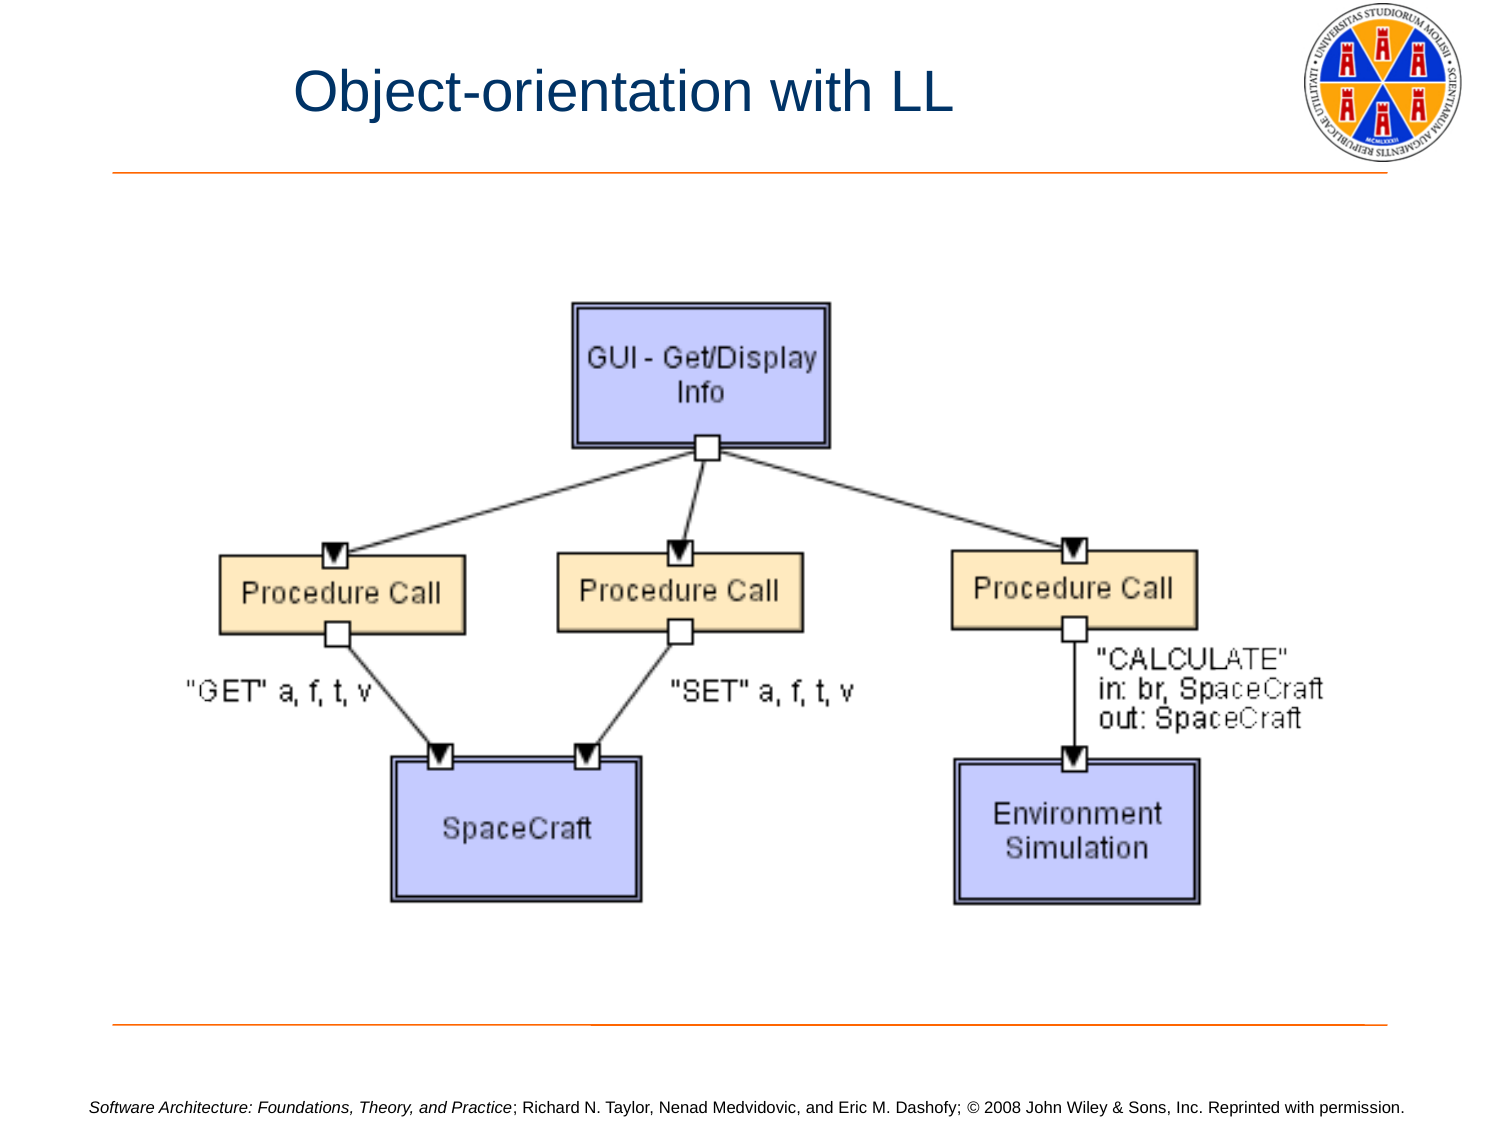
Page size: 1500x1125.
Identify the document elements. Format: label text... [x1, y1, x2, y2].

picture [177, 293, 1341, 918]
title Object-orientation with LL [278, 18, 1211, 157]
picture [1269, 0, 1500, 166]
text_box Software Architecture: Foundations, Theory, and Practice; Richard N. Taylor, Nenad Medvidovic, and Eric M. Dashofy; © 2008 John Wiley & Sons, Inc. Reprinted with permission. [0, 1087, 1500, 1125]
